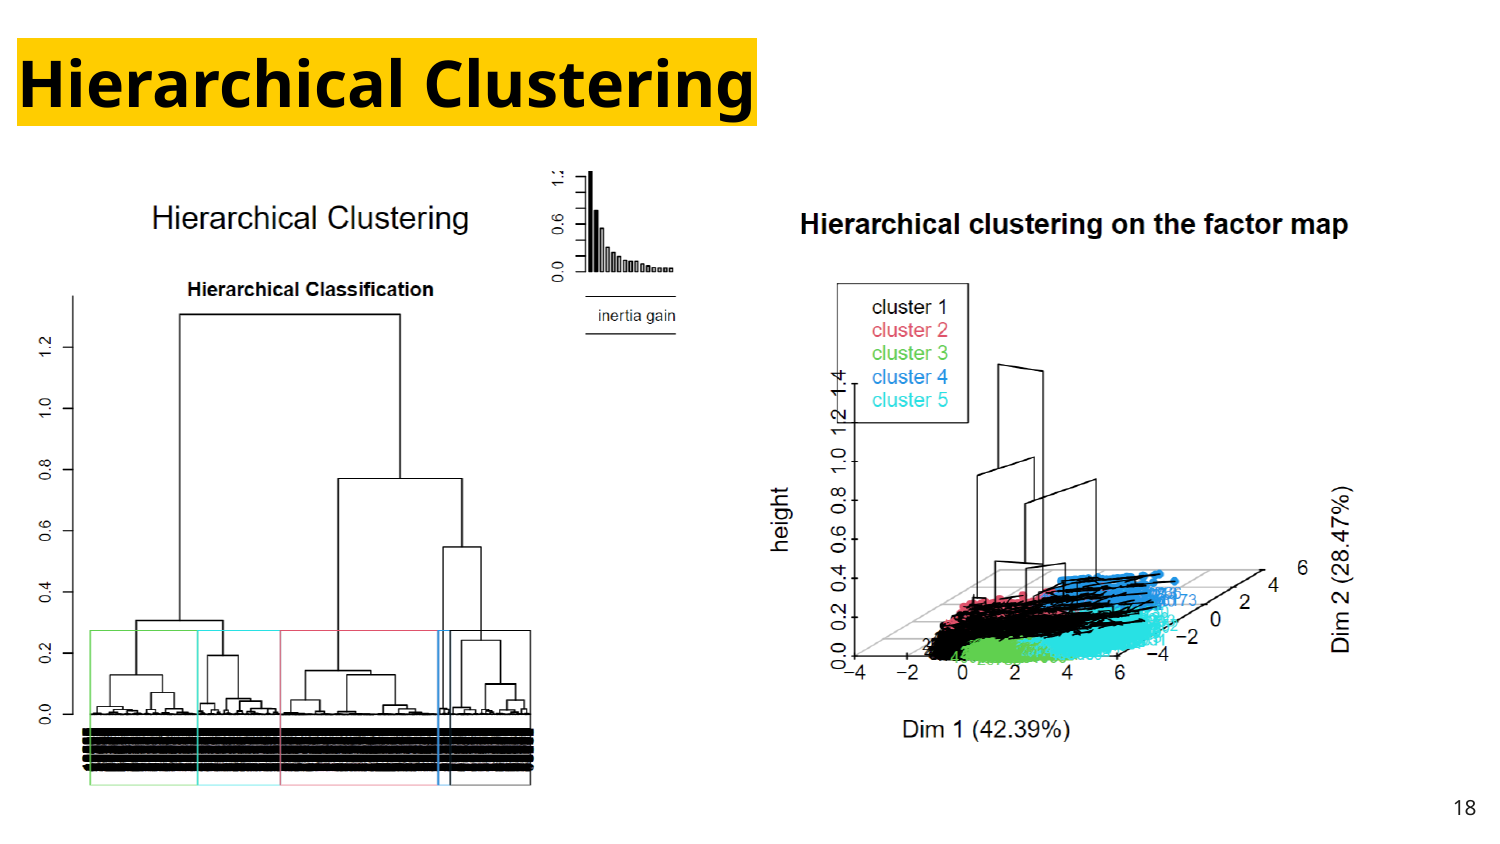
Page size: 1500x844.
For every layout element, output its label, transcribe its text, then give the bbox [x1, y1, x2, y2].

slide_number ‹#› [1401, 779, 1492, 844]
picture [748, 193, 1387, 768]
title Hierarchical Clustering [2, 0, 836, 163]
picture [24, 170, 714, 803]
